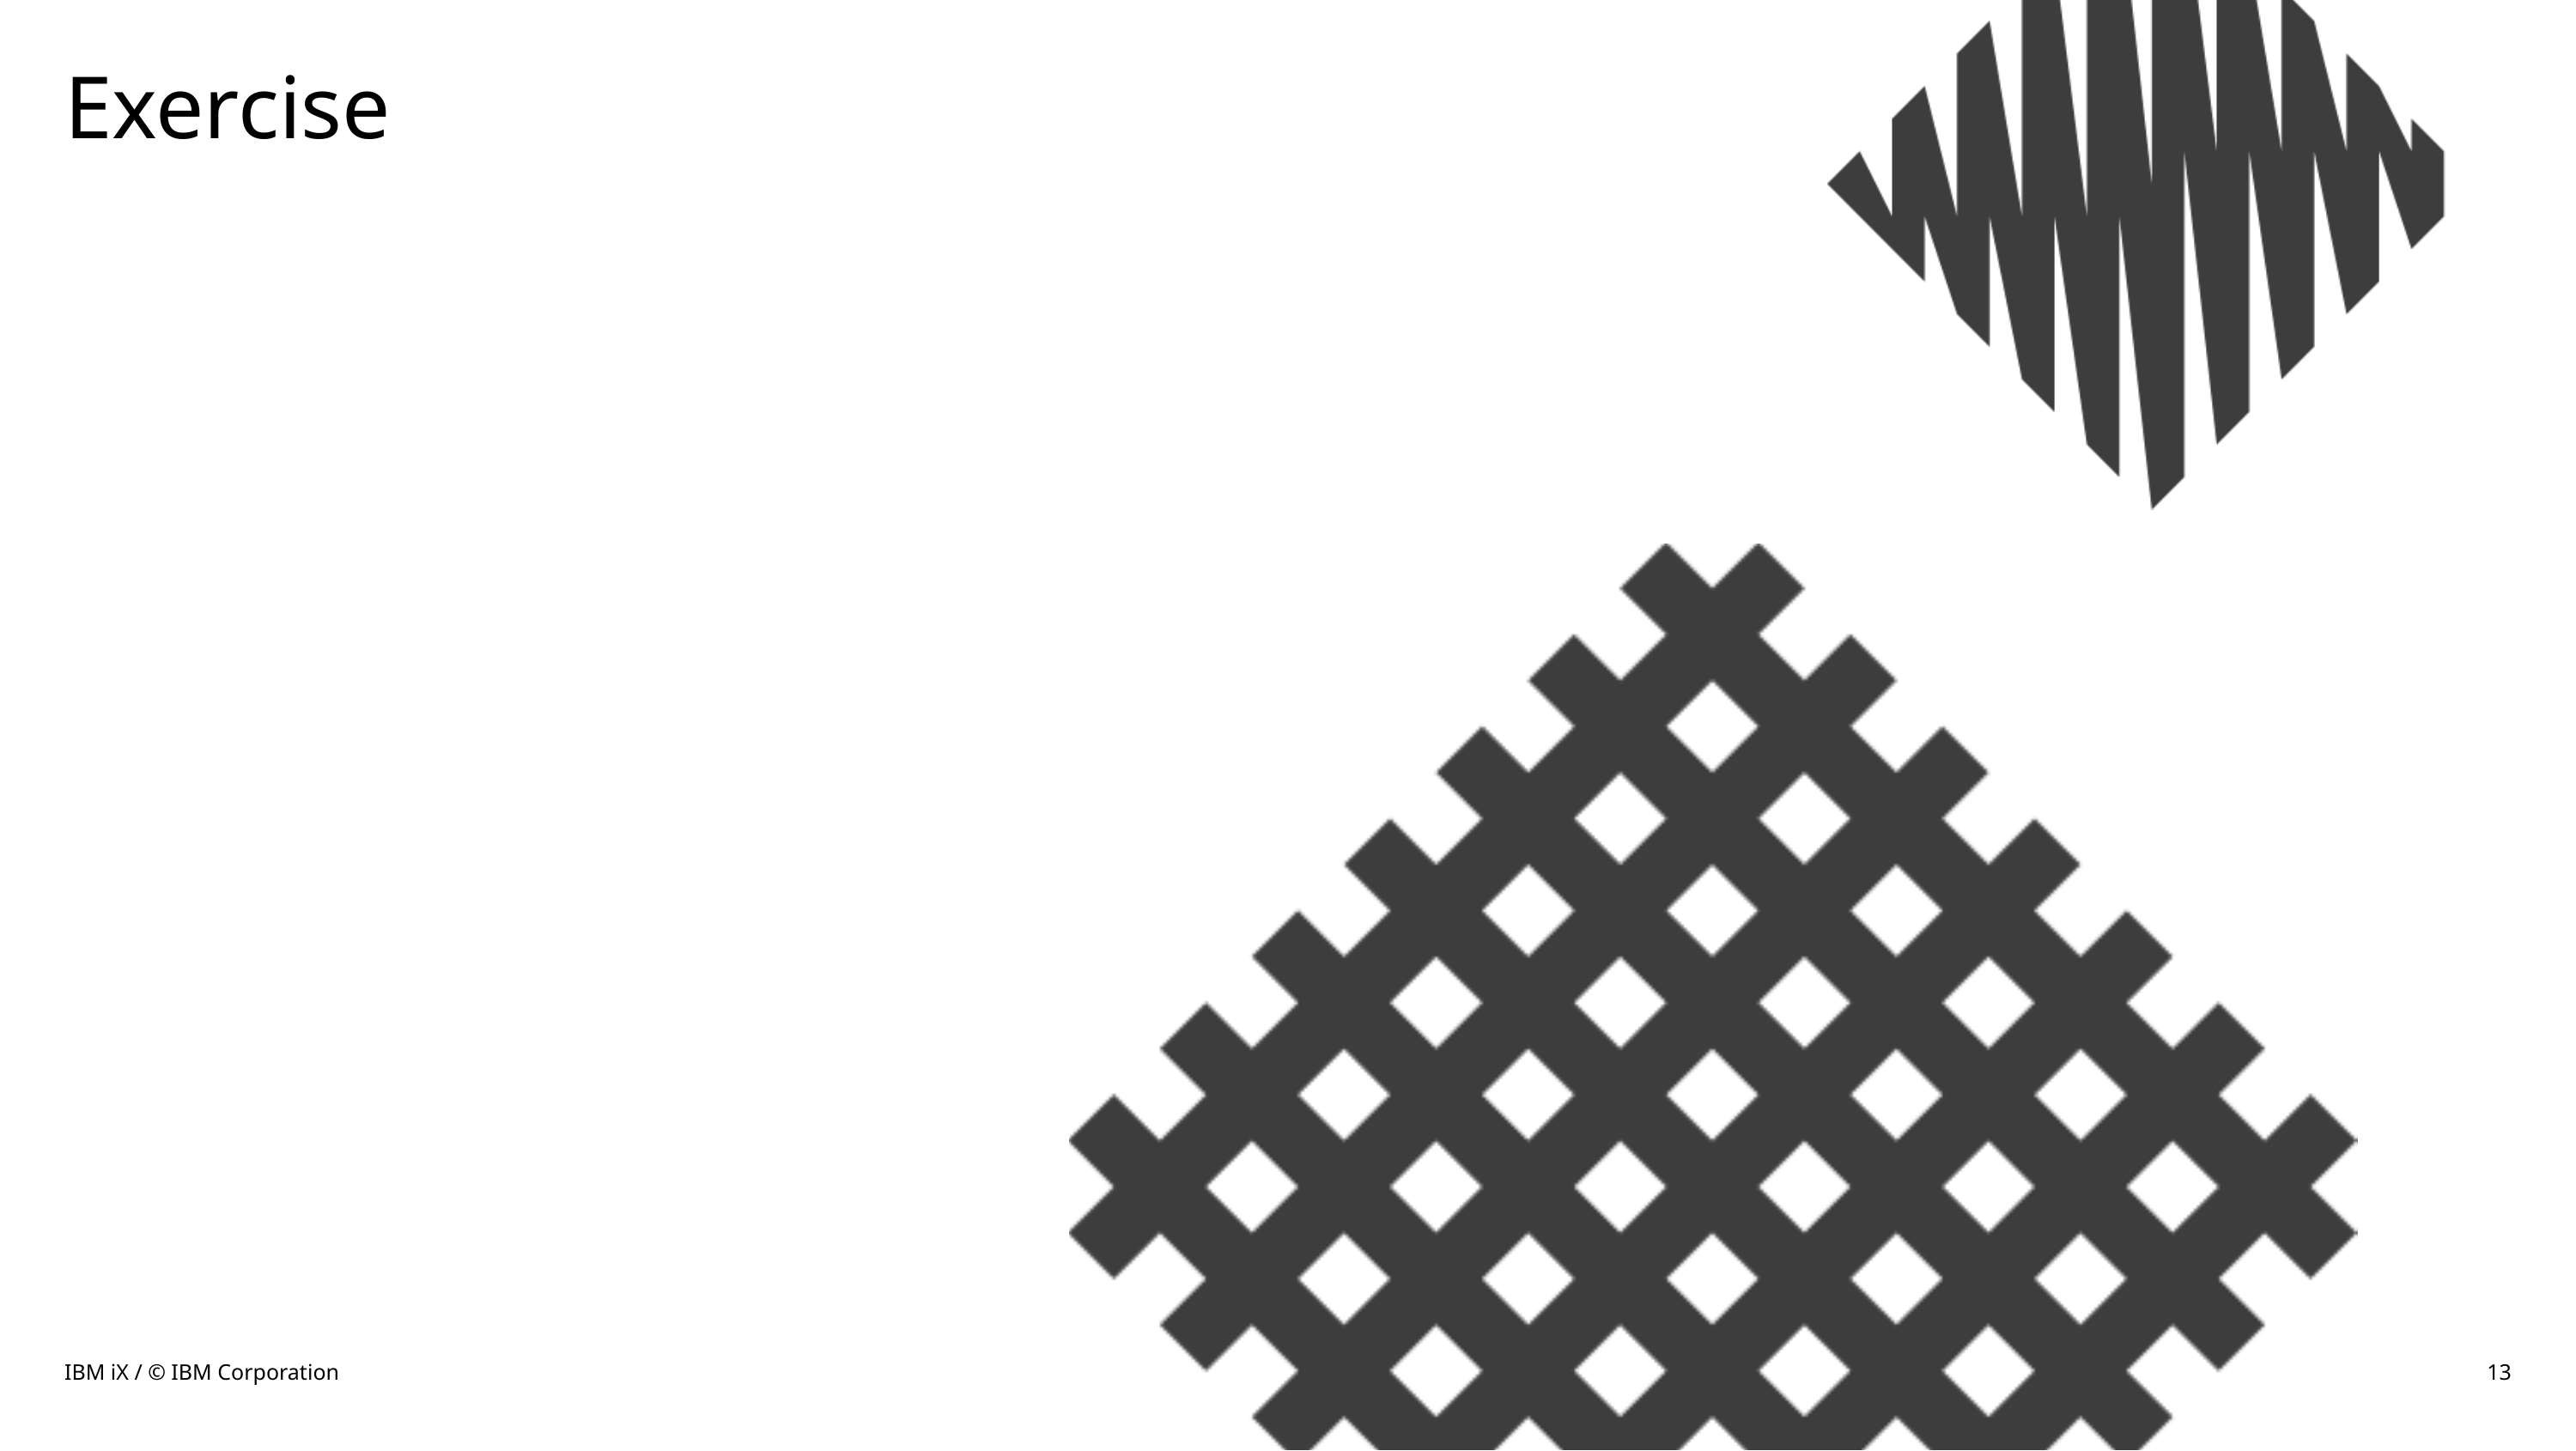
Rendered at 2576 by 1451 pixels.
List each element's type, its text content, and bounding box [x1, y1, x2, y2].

footer IBM iX / © IBM Corporation [64, 1350, 1064, 1397]
picture [1826, 0, 2446, 511]
picture [1069, 543, 2358, 1450]
slide_number 13 [2363, 1350, 2512, 1397]
title Exercise [64, 64, 1224, 1270]
